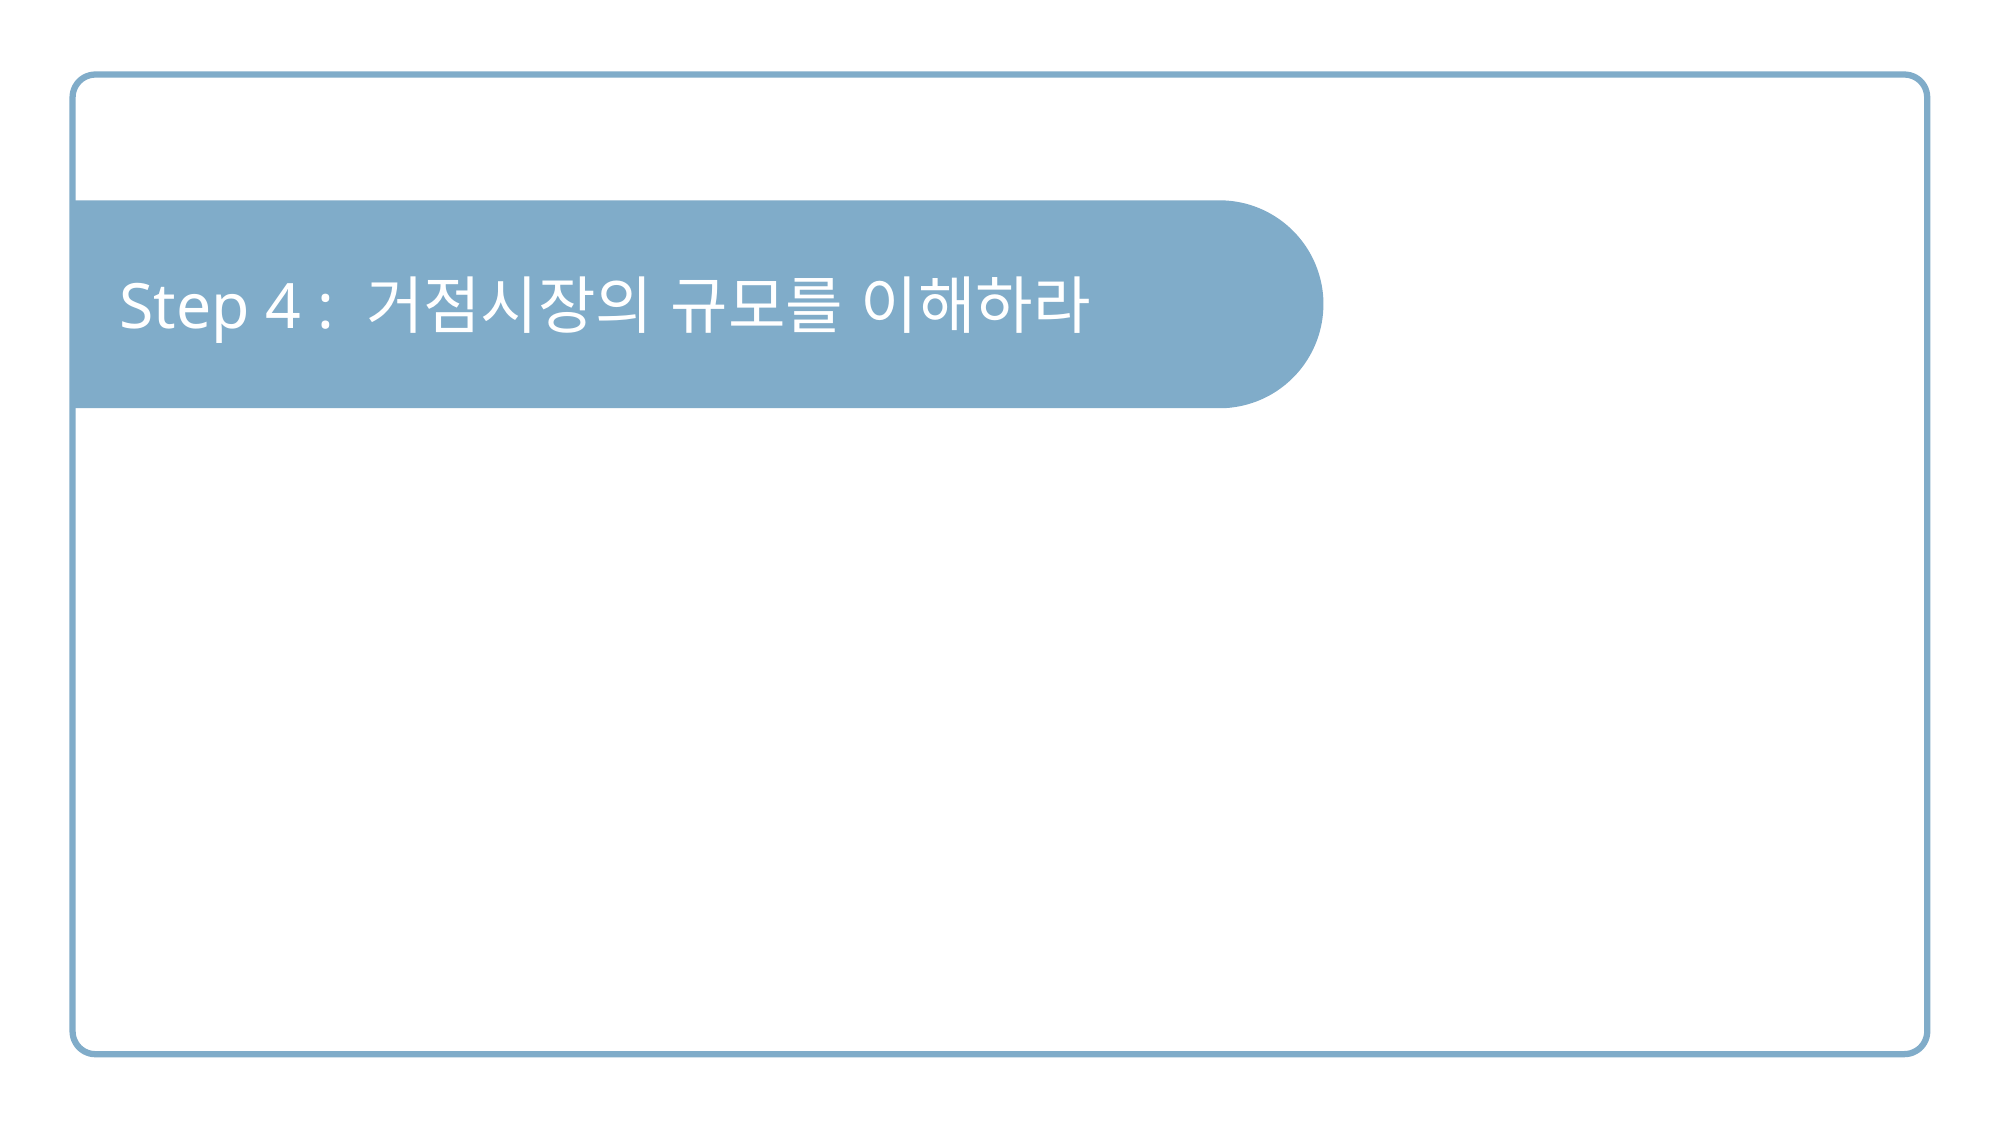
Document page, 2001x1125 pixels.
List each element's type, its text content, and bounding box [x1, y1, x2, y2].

text_box [71, 198, 1326, 410]
text_box Step 4 : 거점시장의 규모를 이해하라 [104, 258, 1214, 349]
text_box [71, 72, 1929, 1056]
